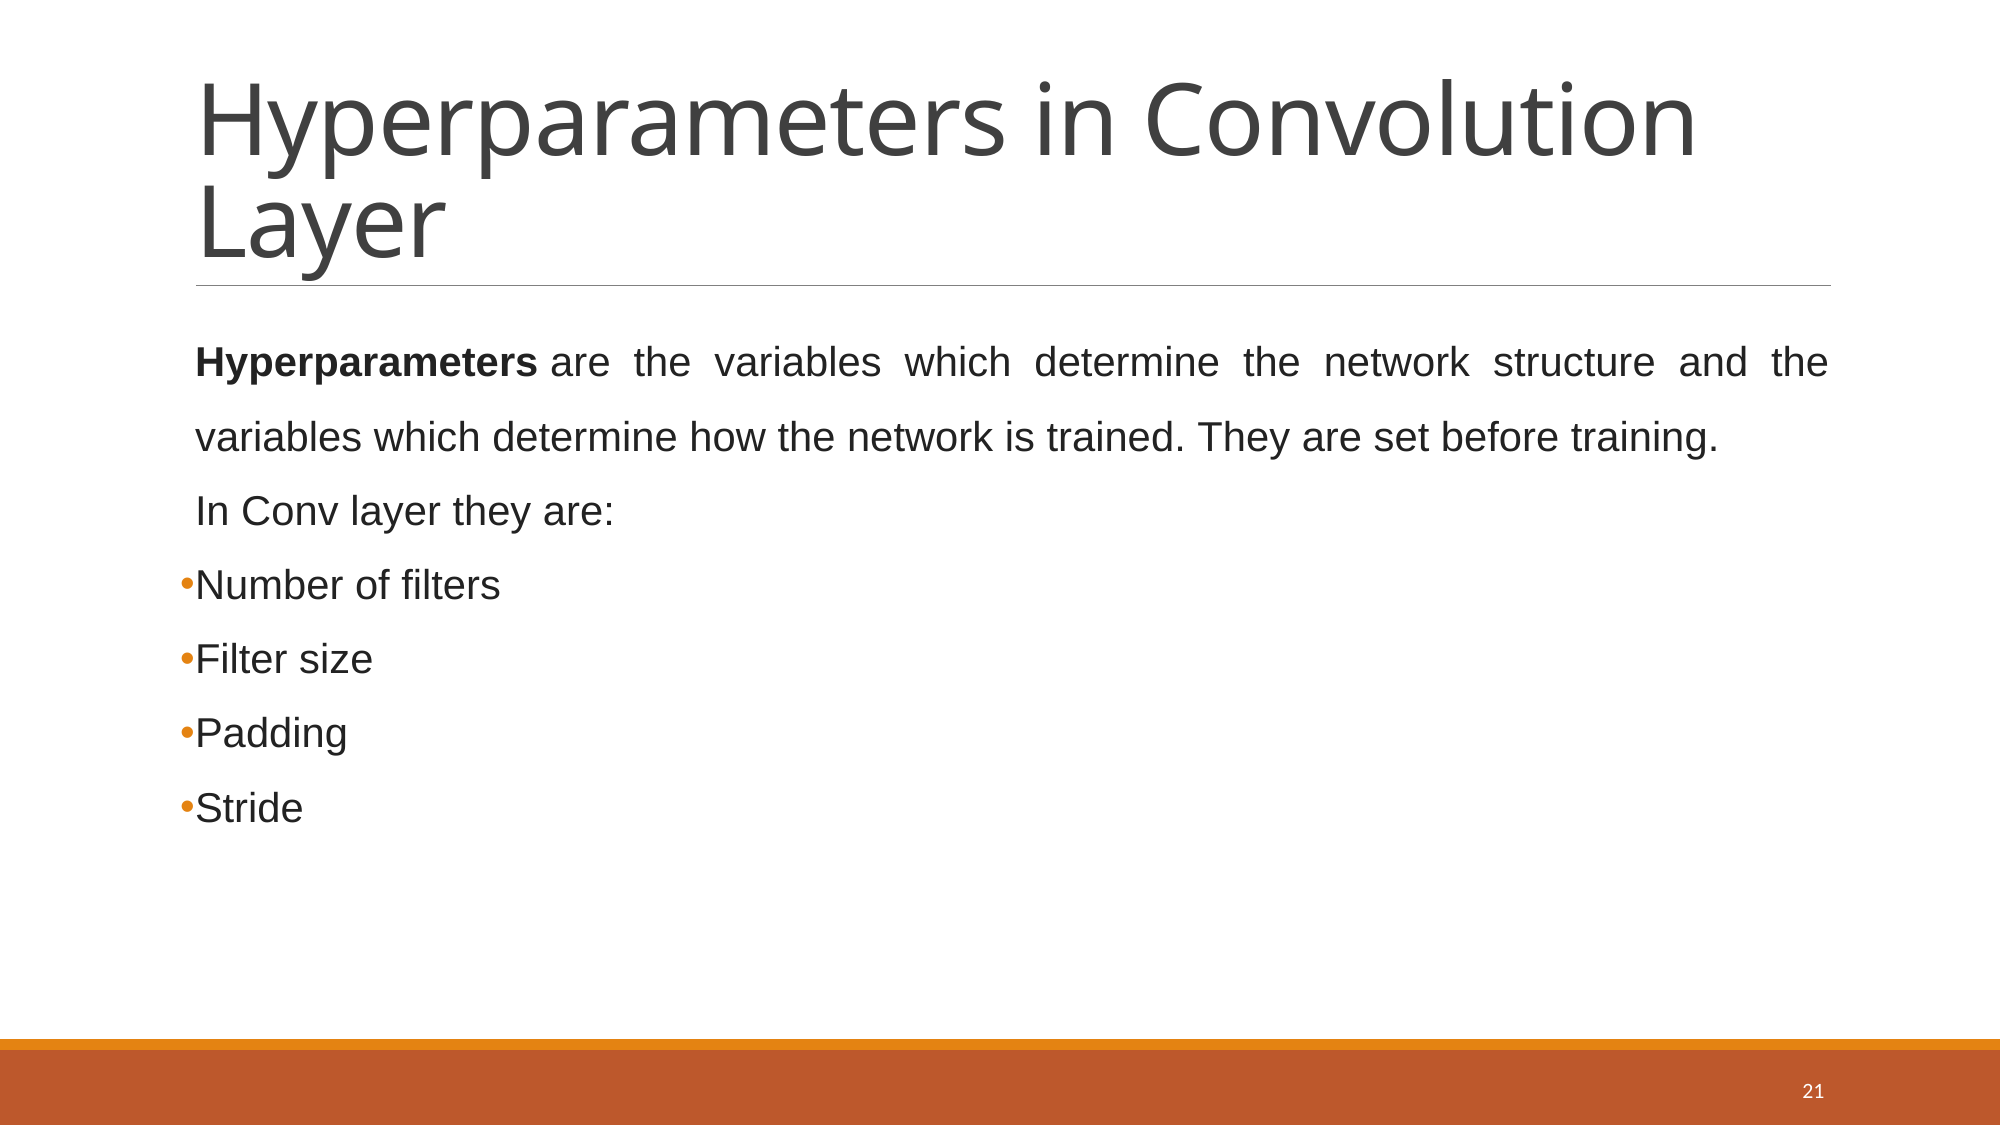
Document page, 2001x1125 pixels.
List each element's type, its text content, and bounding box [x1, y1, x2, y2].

title Hyperparameters in Convolution Layer [180, 47, 1830, 285]
list Hyperparameters are the variables which determine the network structure and the variables which determine how the network is trained. They are set before training. In Conv layer they are: Number of filters Filter size Padding Stride [180, 302, 1830, 963]
slide_number 21 [1624, 1059, 1840, 1120]
